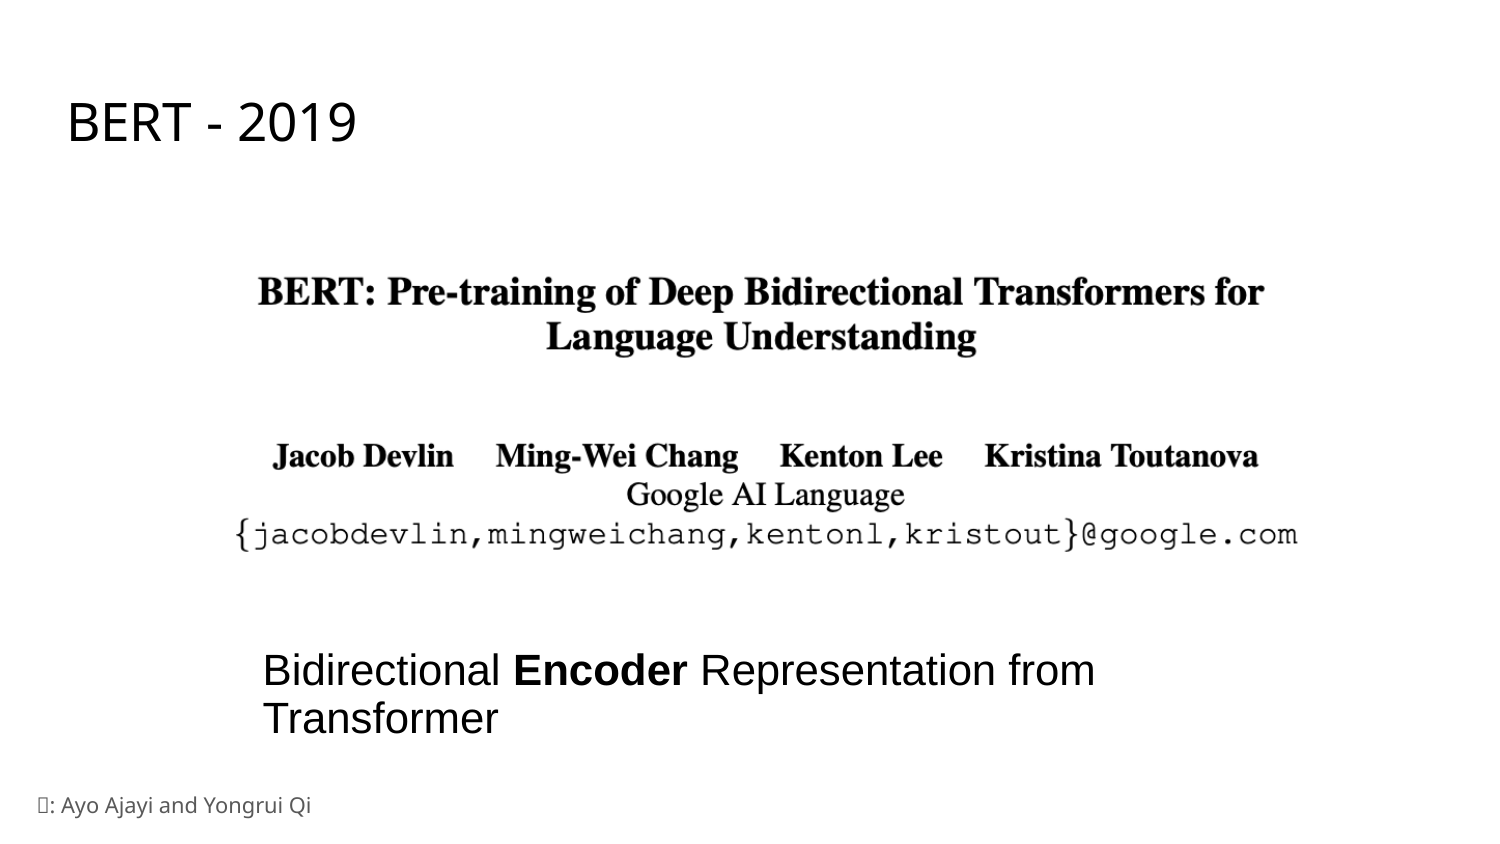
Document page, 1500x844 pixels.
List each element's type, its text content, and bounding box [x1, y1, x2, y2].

text_box 🏺: Ayo Ajayi and Yongrui Qi [25, 776, 414, 833]
text_box Bidirectional Encoder Representation from Transformer [251, 677, 1272, 777]
title BERT - 2019 [51, 72, 1449, 167]
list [92, 176, 1388, 668]
